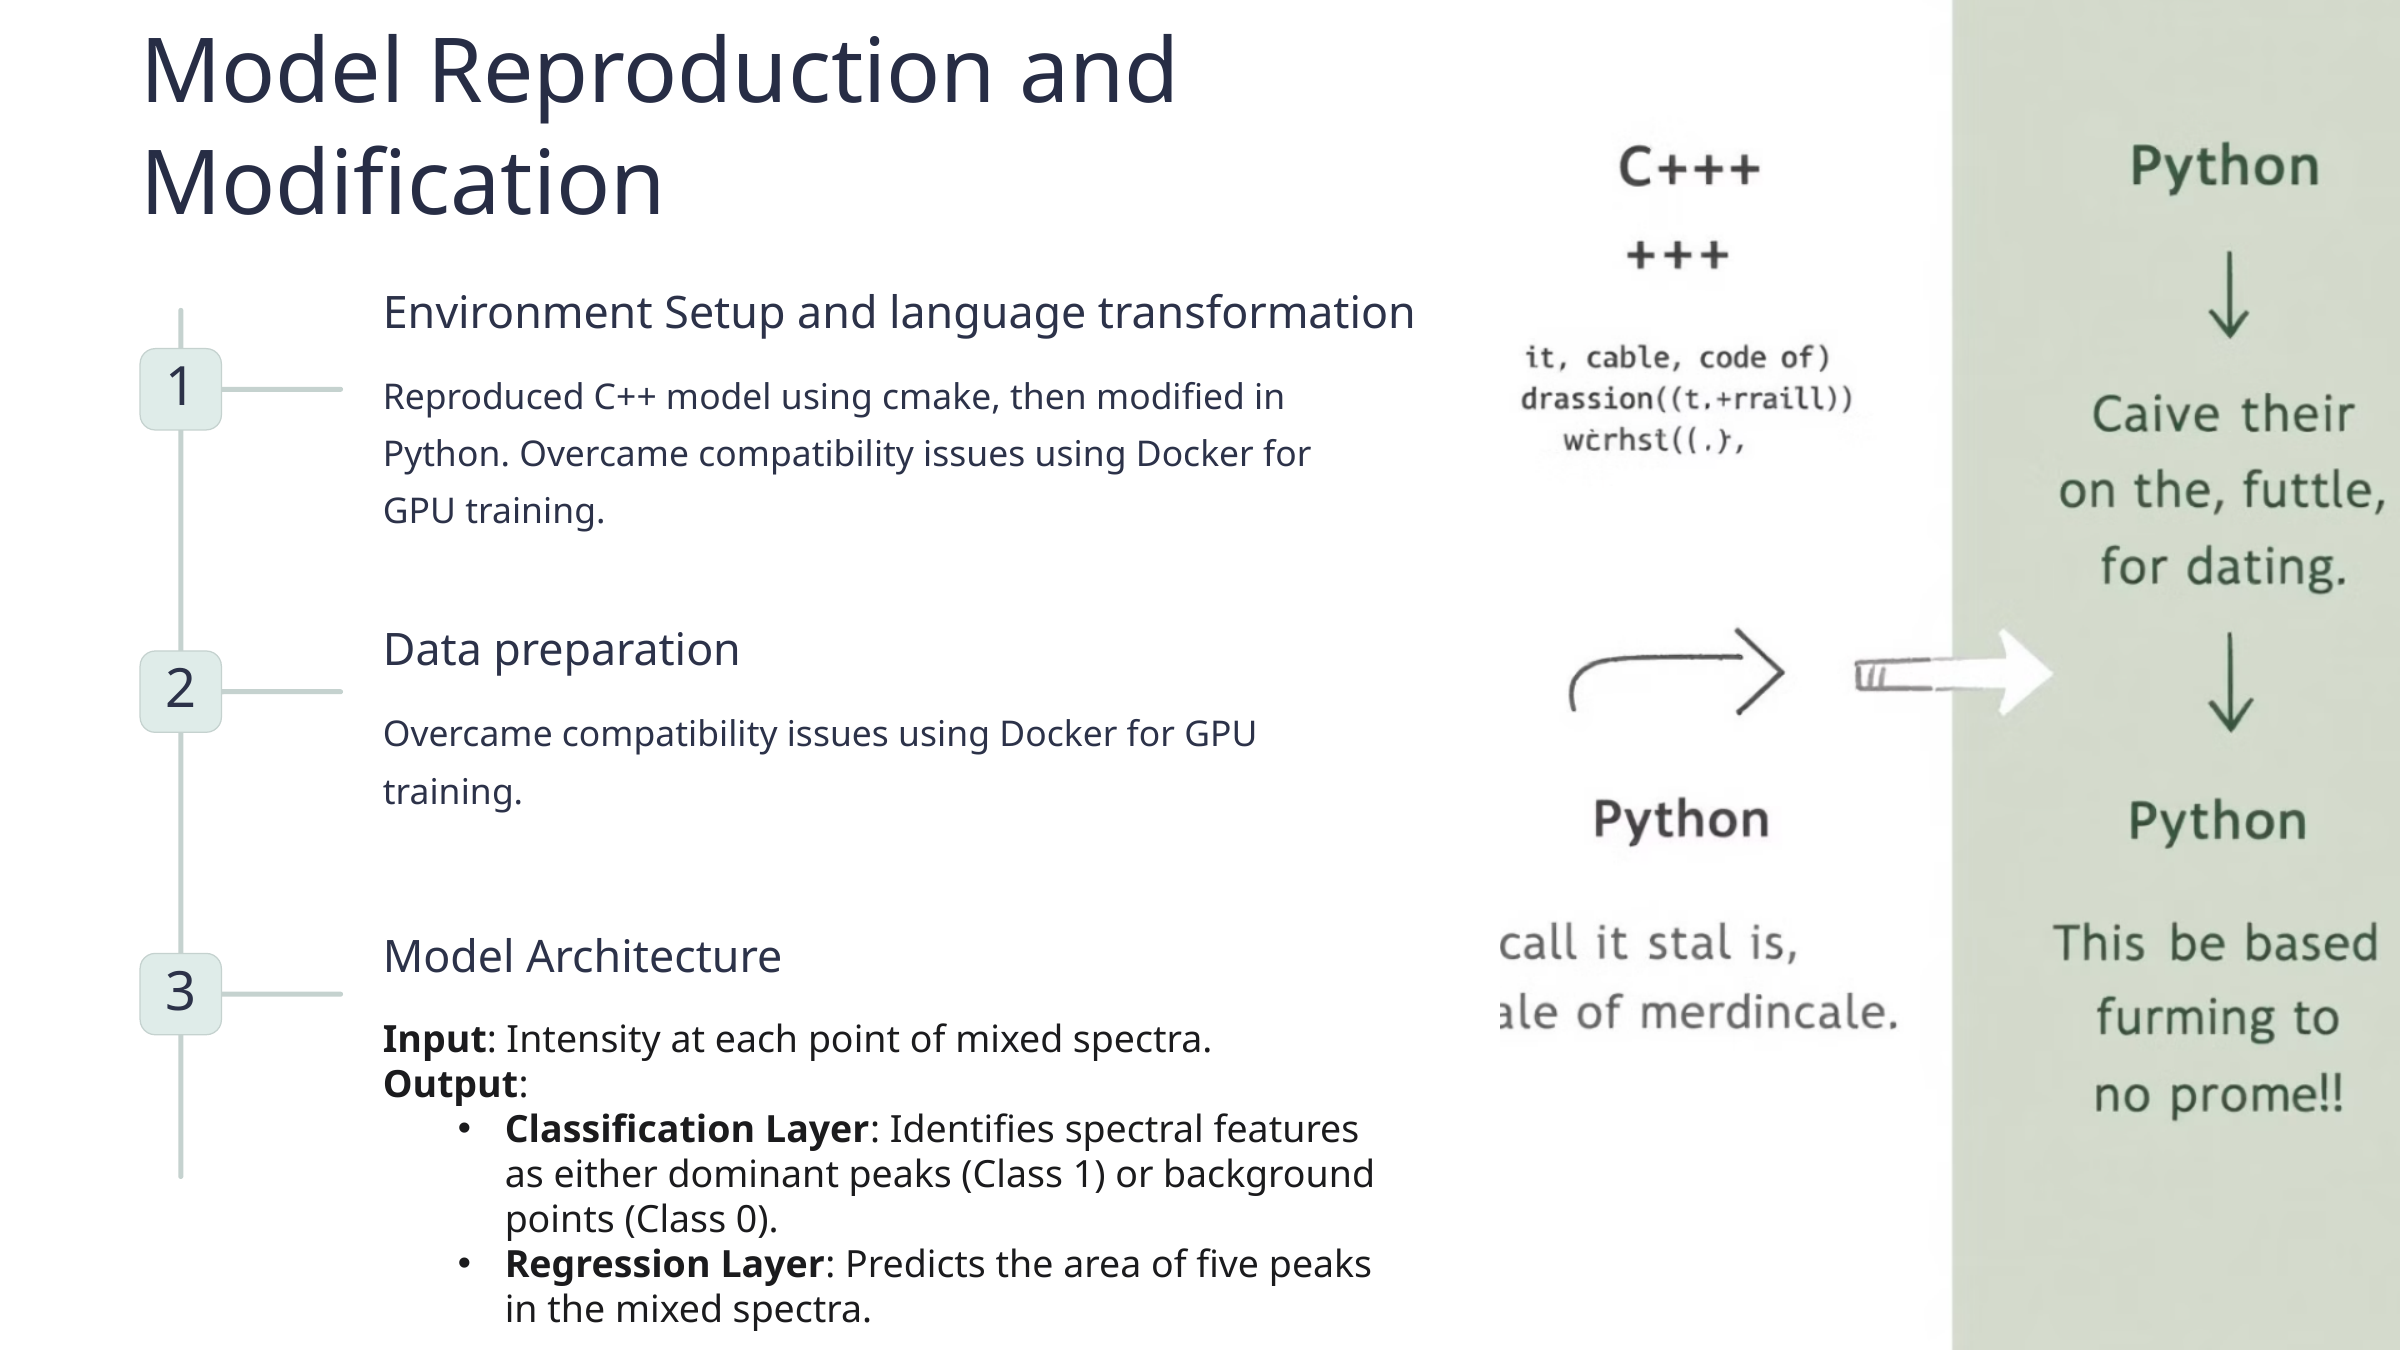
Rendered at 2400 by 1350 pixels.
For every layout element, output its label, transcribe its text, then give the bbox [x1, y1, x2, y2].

picture [1499, 0, 2400, 1350]
text_box Overcame compatibility issues using Docker for GPU training. [382, 696, 1377, 813]
text_box [140, 953, 222, 1035]
text_box Data preparation [382, 618, 836, 675]
text_box Model Architecture [382, 925, 836, 982]
text_box Model Reproduction and Modification [140, 7, 1387, 234]
text_box [140, 348, 222, 430]
text_box [222, 386, 344, 392]
text_box [178, 307, 184, 348]
text_box [222, 991, 344, 997]
text_box [178, 1035, 184, 1179]
text_box Environment Setup and language transformation [382, 281, 836, 338]
text_box [222, 689, 344, 695]
text_box [140, 650, 222, 733]
text_box 1 [172, 362, 189, 417]
text_box [178, 733, 184, 953]
text_box [178, 430, 184, 650]
text_box 2 [167, 664, 195, 719]
text_box Reproduced C++ model using cmake, then modified in Python. Overcame compatibility issues using Docker for GPU training. [382, 359, 1377, 475]
text_box Input: Intensity at each point of mixed spectra. Output: Classification Layer: Identifies spectral features as either dominant peaks (Class 1) or background points (Class 0). Regression Layer: Predicts the area of five peaks in the mixed spectra. [382, 1014, 1377, 1131]
text_box 3 [166, 966, 195, 1022]
